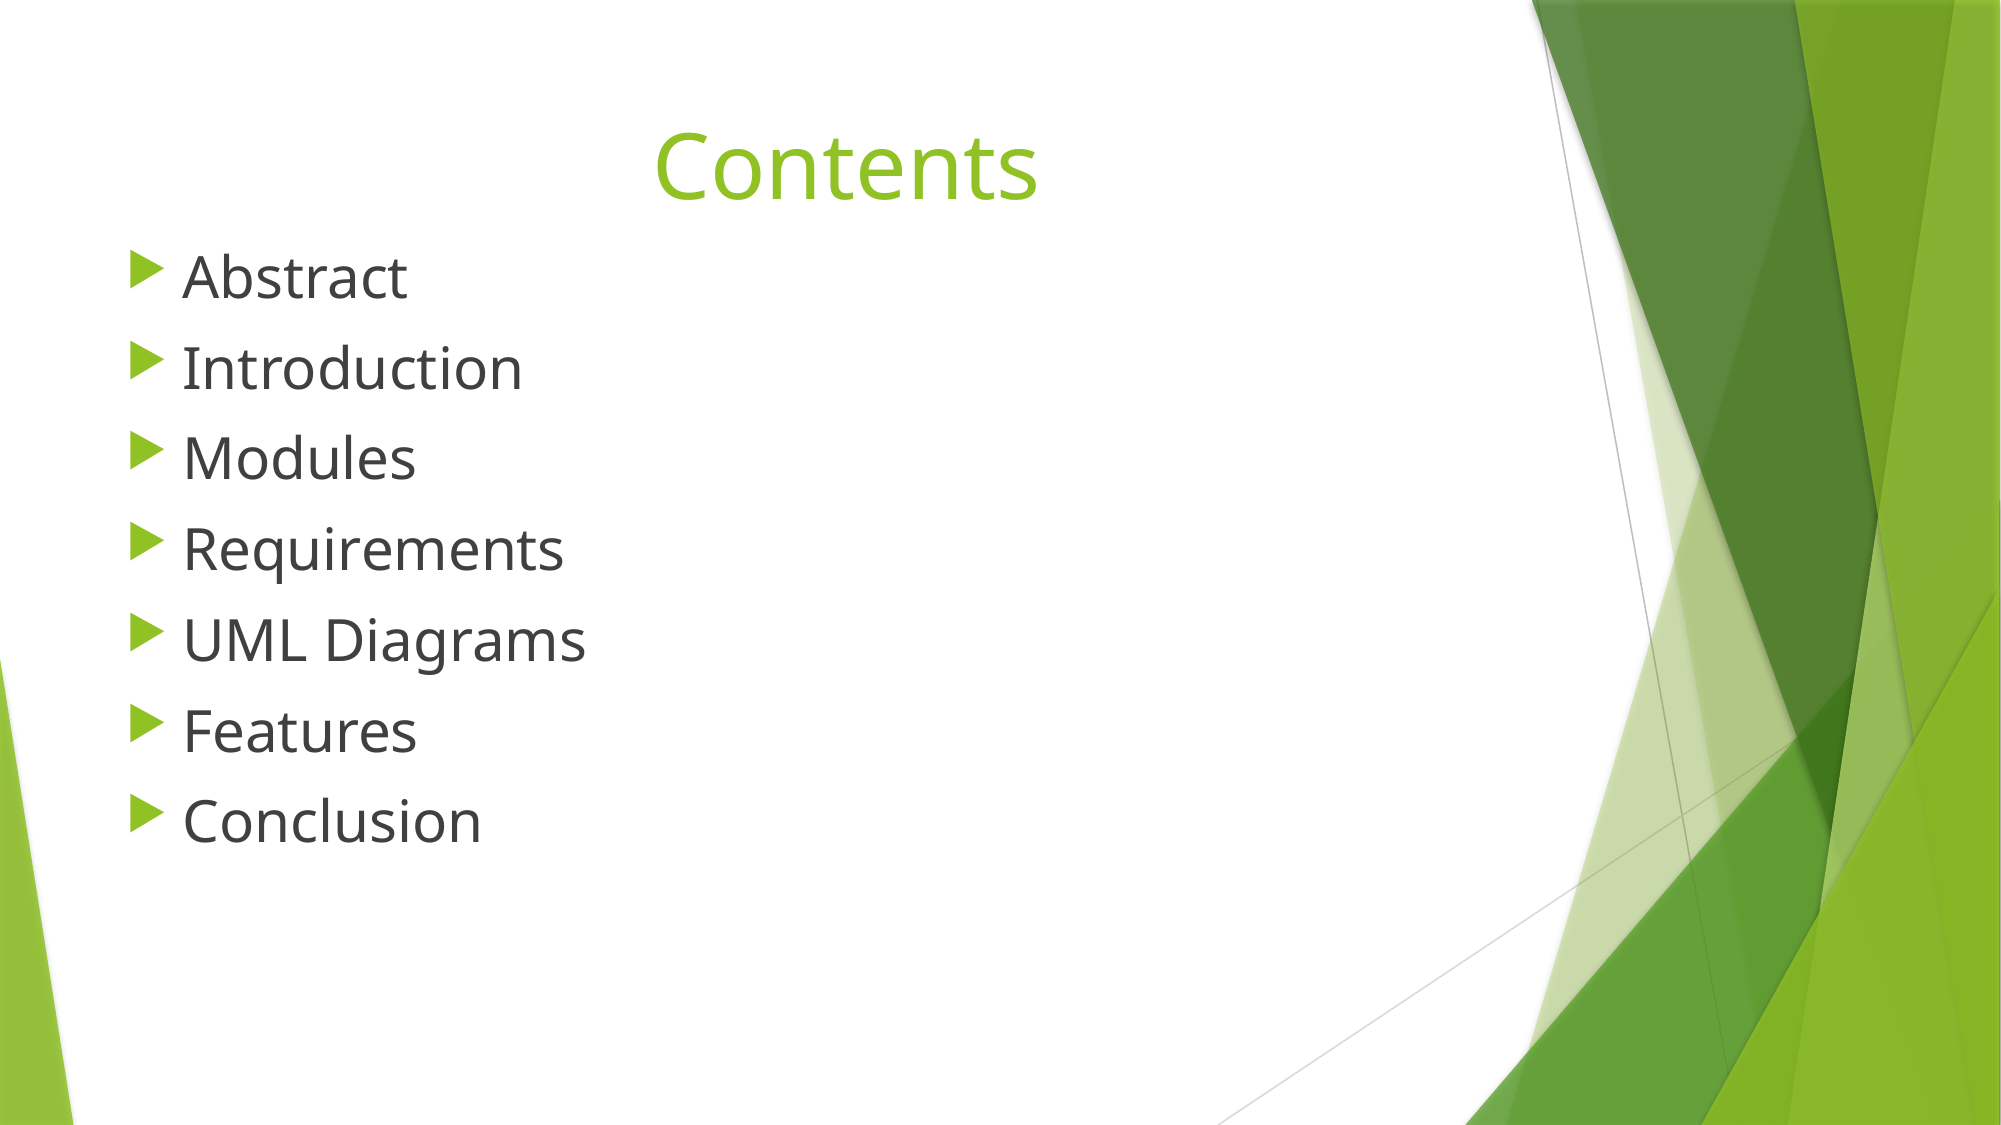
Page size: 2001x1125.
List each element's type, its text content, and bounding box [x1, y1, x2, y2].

list Abstract Introduction Modules Requirements UML Diagrams Features Conclusion [111, 232, 1522, 992]
title Contents [111, 99, 1522, 232]
